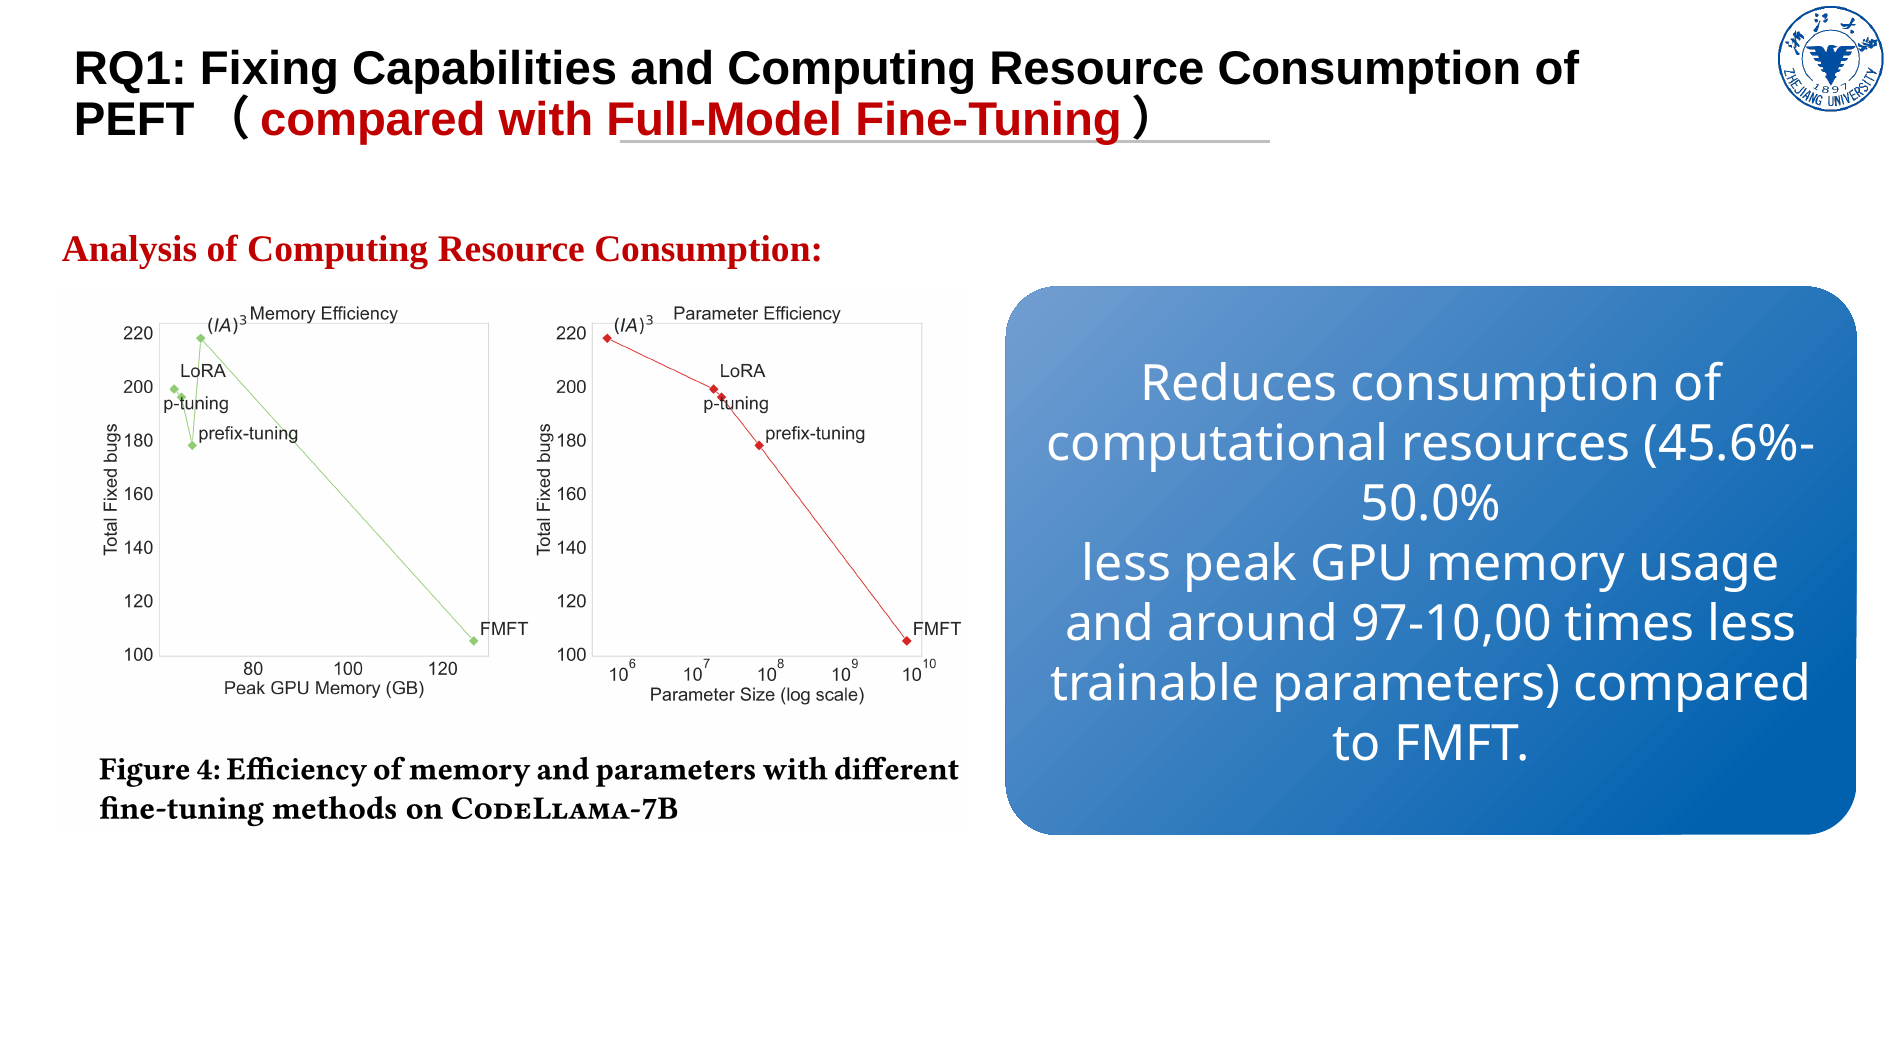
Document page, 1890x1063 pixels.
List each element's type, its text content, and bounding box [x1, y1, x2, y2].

text_box Reduces consumption of computational resources (45.6%-50.0% less peak GPU memory usage and around 97-10,00 times less trainable parameters) compared to FMFT. [1004, 285, 1858, 836]
title RQ1: Fixing Capabilities and Computing Resource Consumption of PEFT（compared with Full-Model Fine-Tuning） [58, 35, 1855, 154]
picture [58, 289, 969, 832]
picture [1771, 0, 1890, 118]
text_box Analysis of Computing Resource Consumption: [47, 193, 888, 277]
